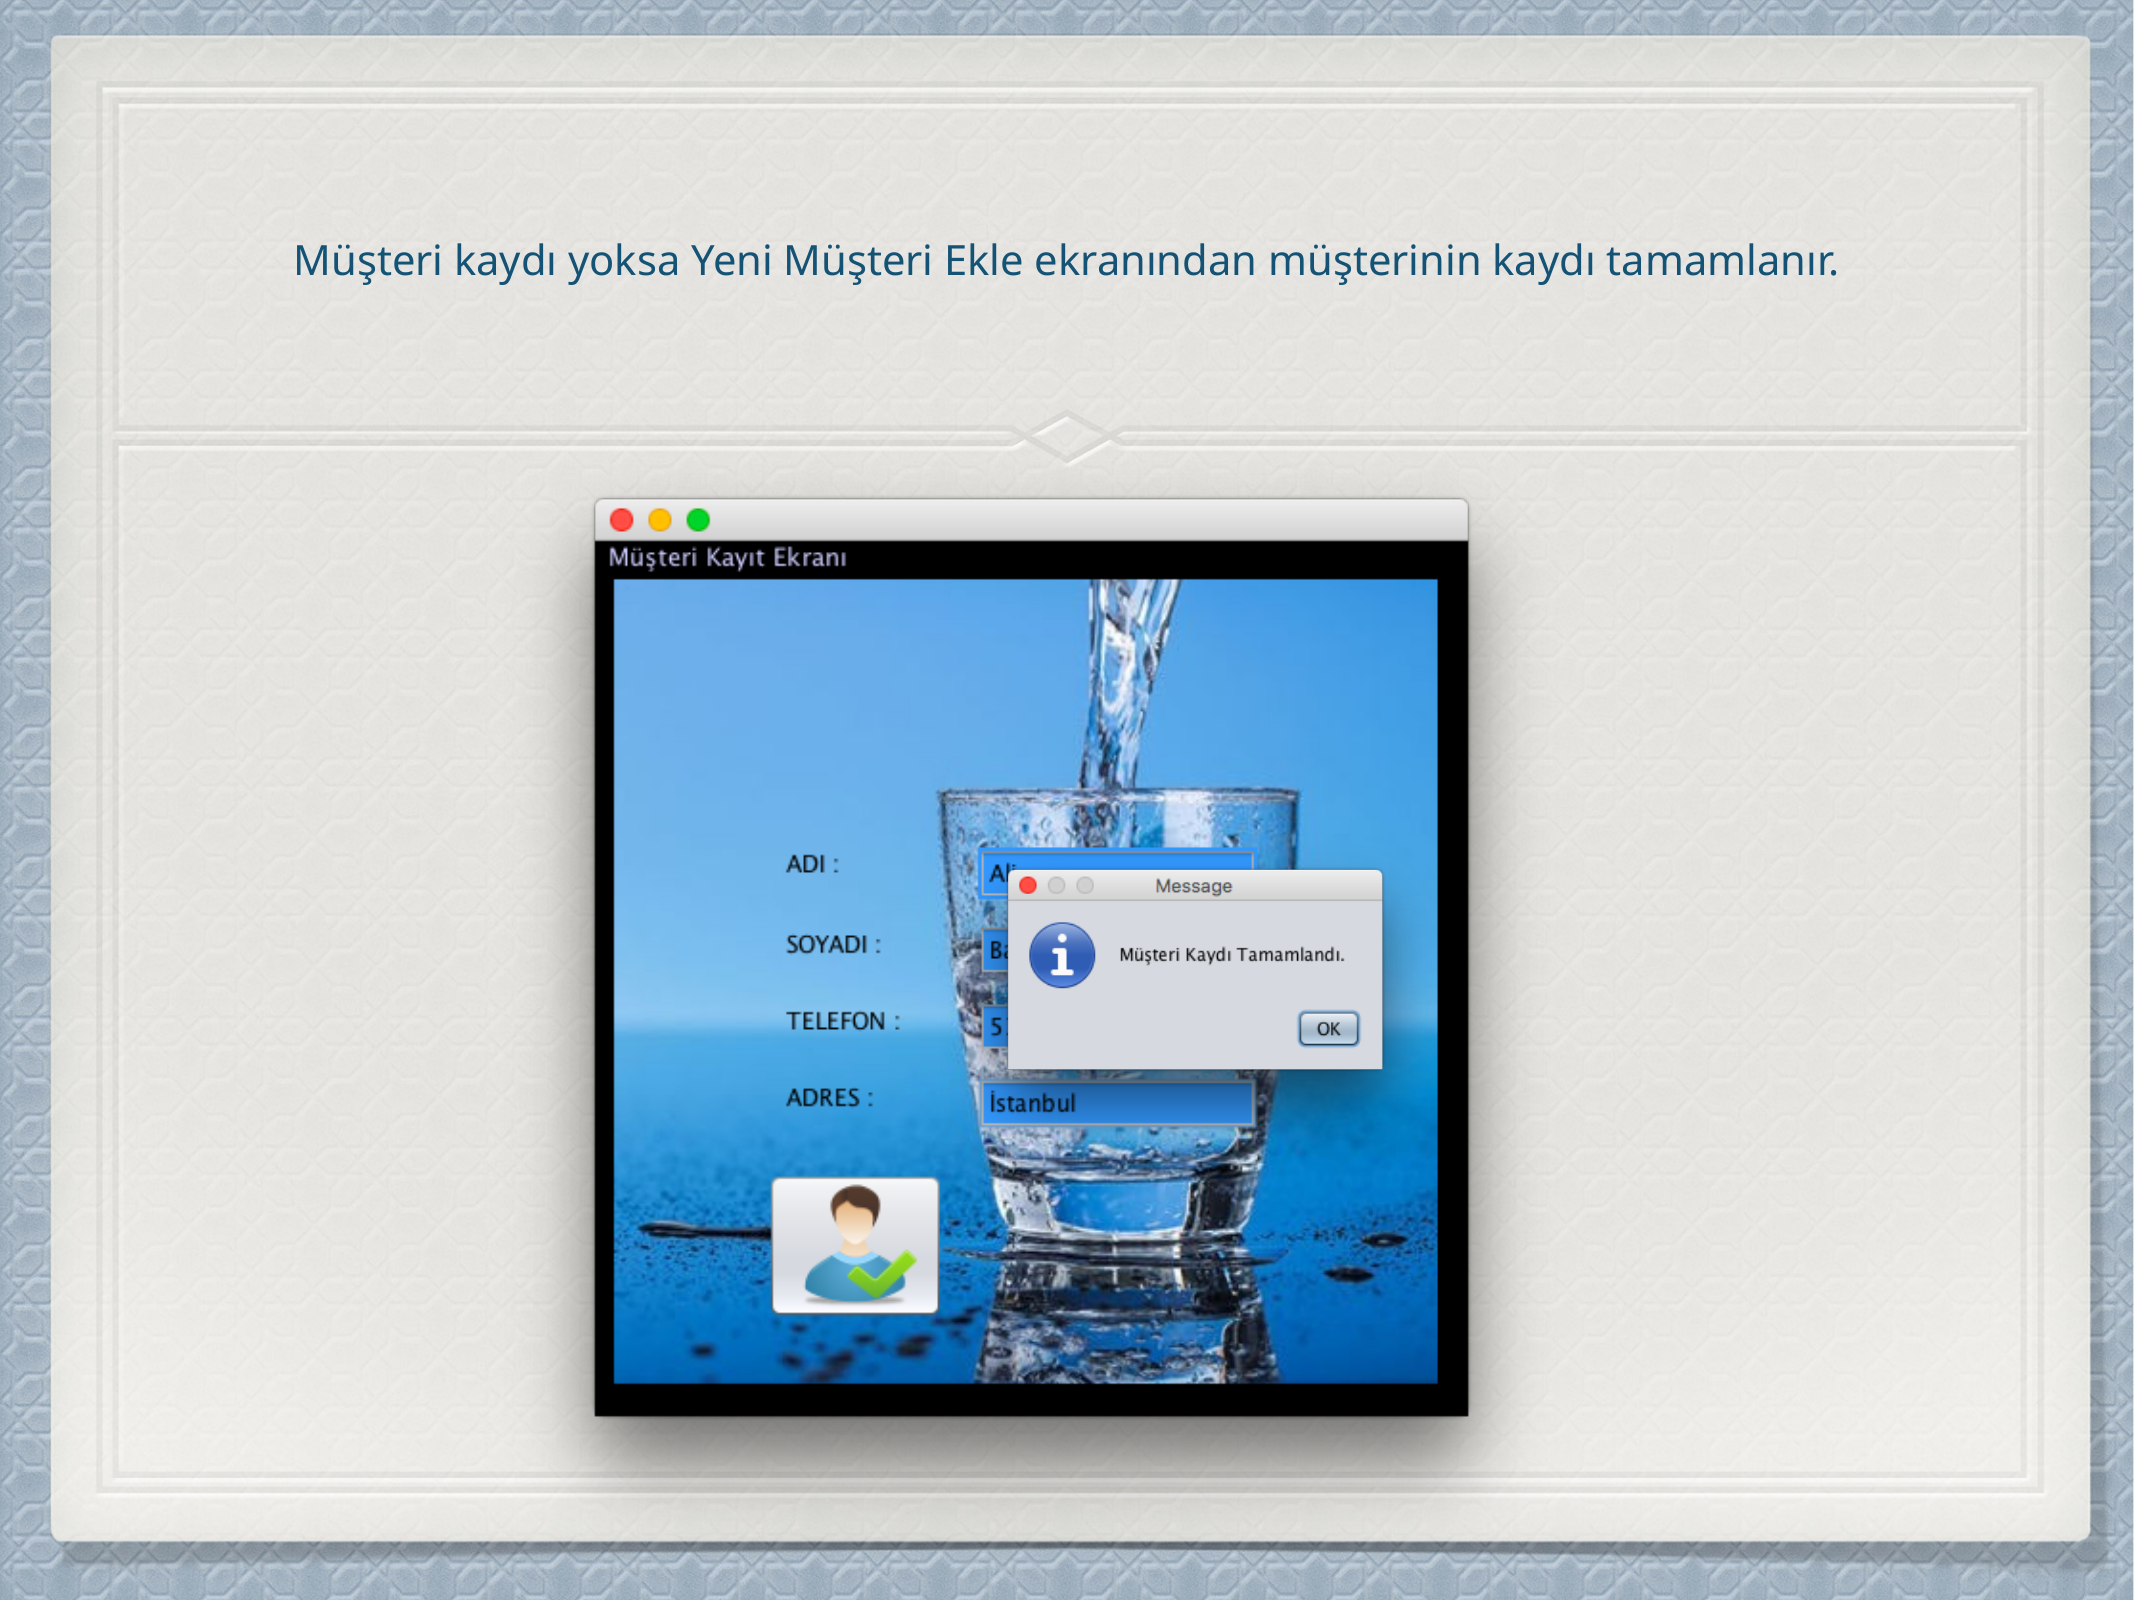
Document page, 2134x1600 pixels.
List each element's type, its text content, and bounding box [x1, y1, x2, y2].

picture [0, 0, 2134, 1600]
title Müşteri kaydı yoksa Yeni Müşteri Ekle ekranından müşterinin kaydı tamamlanır. [207, 122, 1926, 395]
